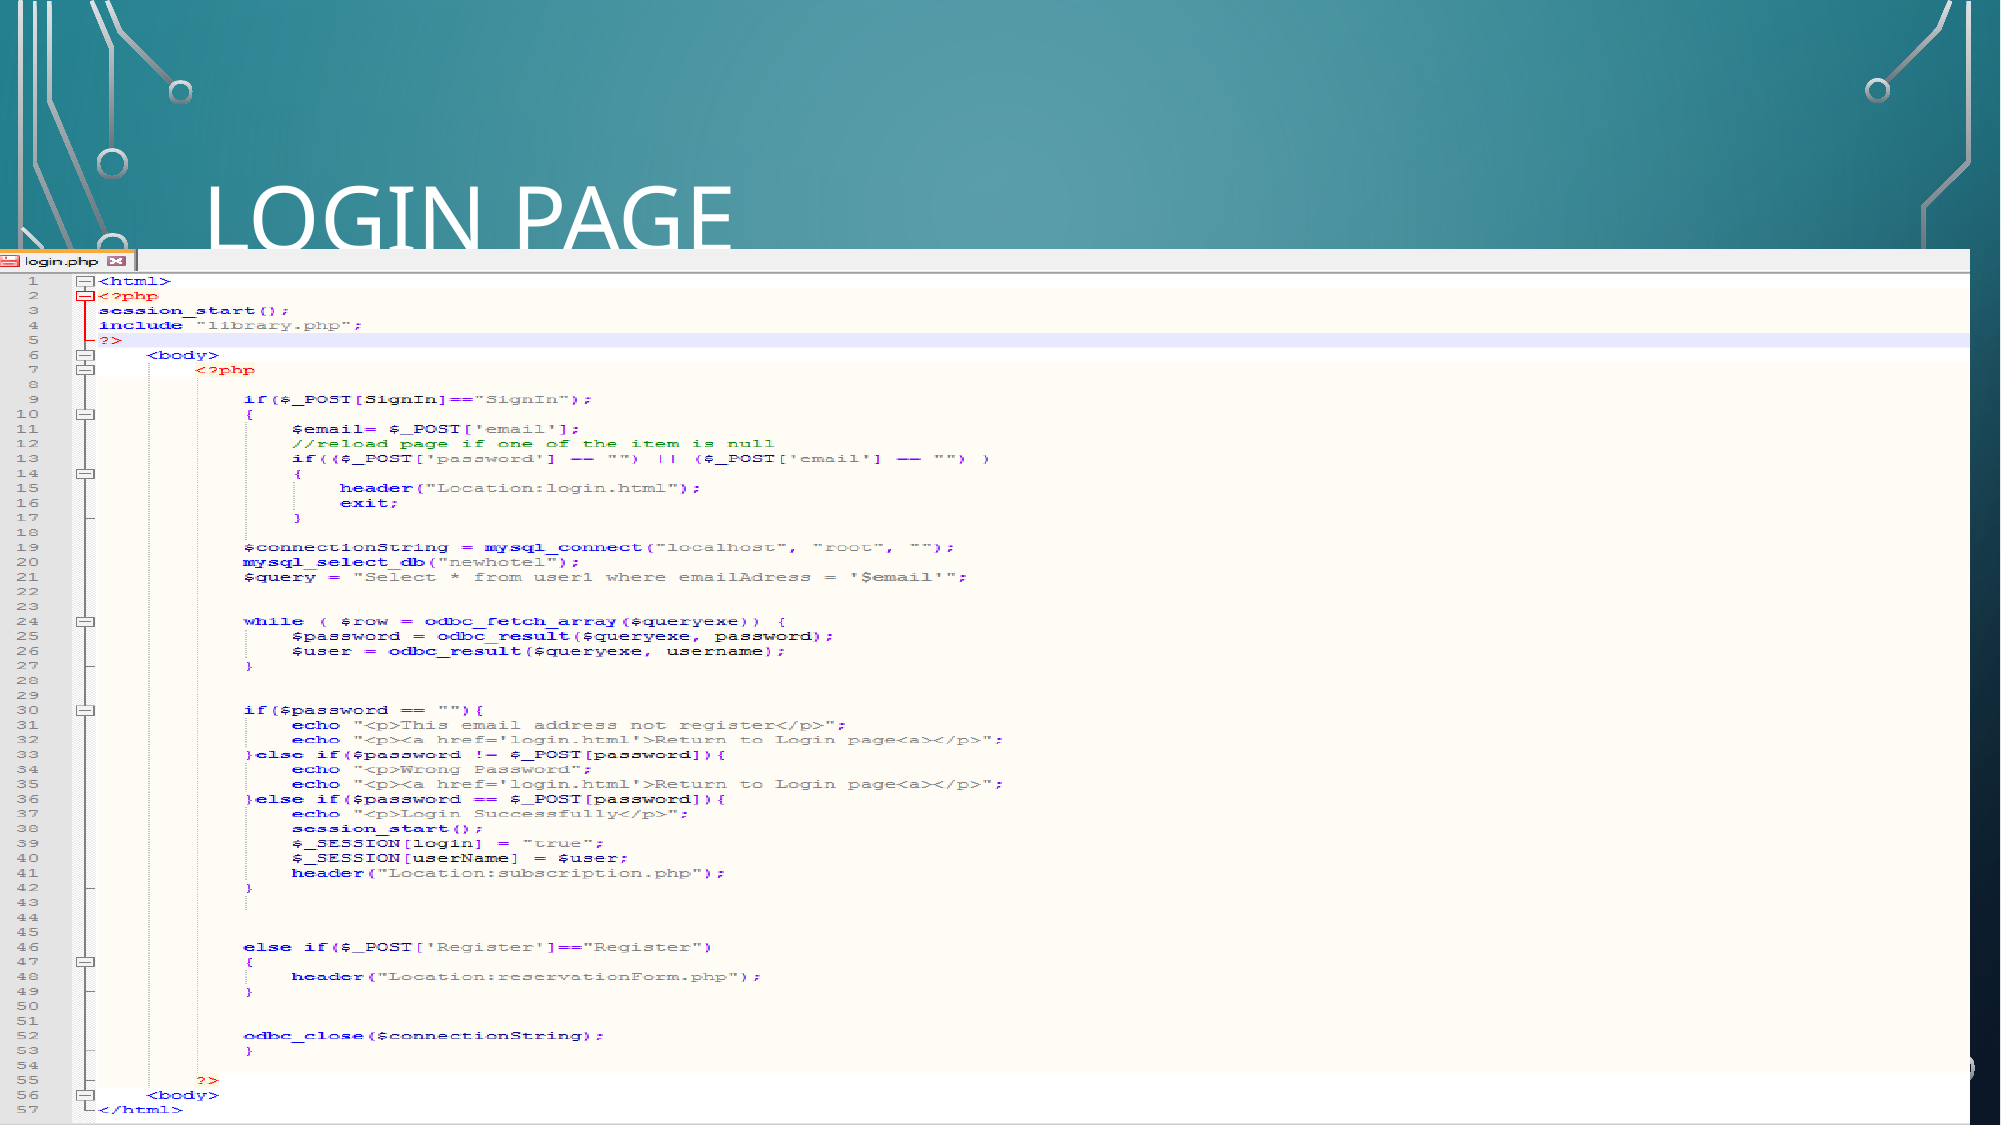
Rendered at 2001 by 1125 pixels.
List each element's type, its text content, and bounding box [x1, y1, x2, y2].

title Login page [187, 101, 1813, 248]
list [0, 248, 1970, 1125]
